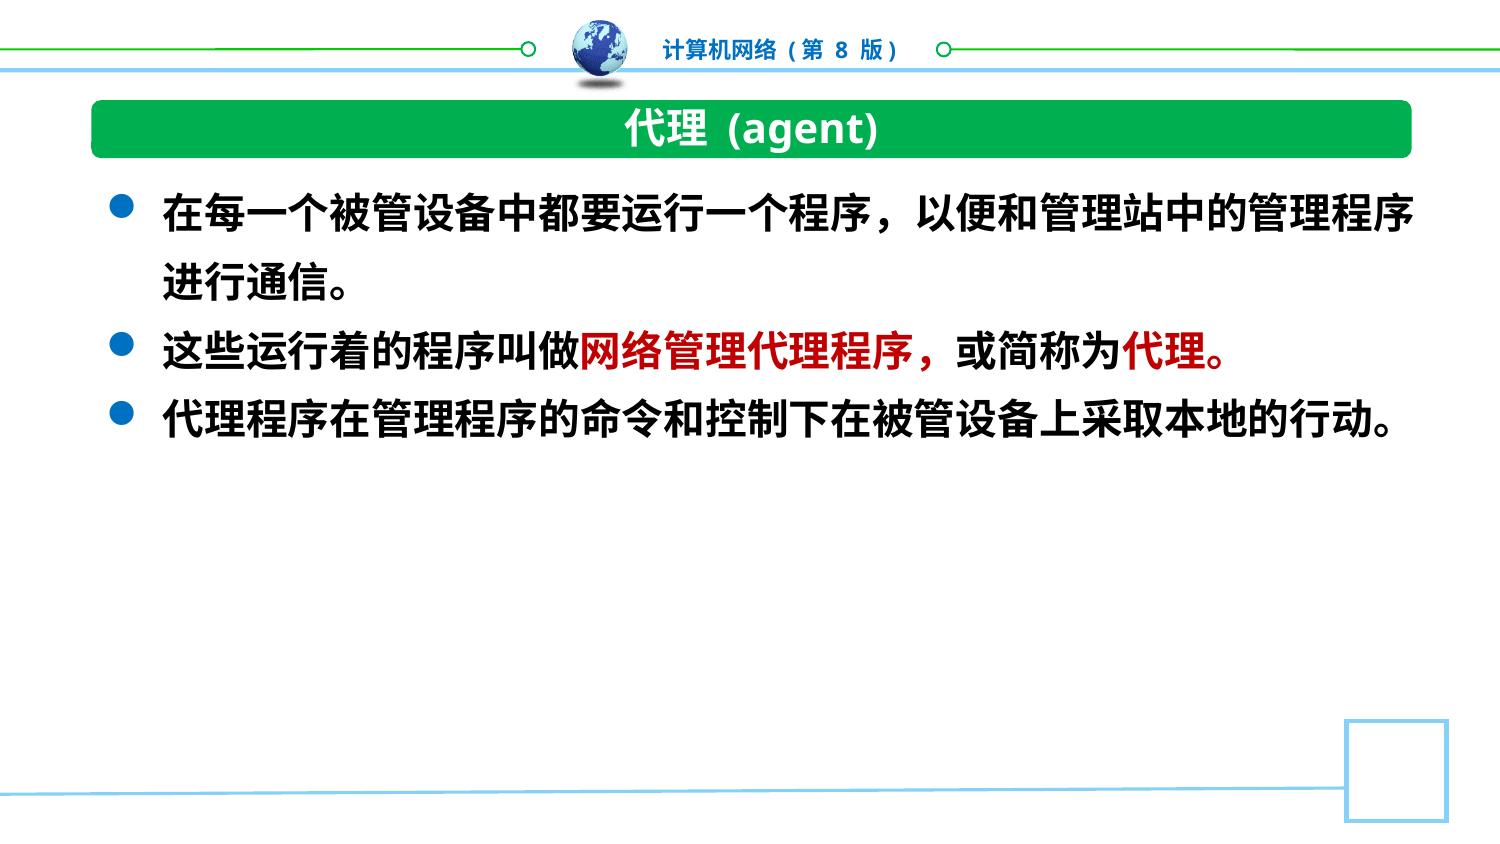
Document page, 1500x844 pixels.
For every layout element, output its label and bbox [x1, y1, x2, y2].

text_box [91, 94, 1431, 451]
picture [570, 18, 629, 94]
